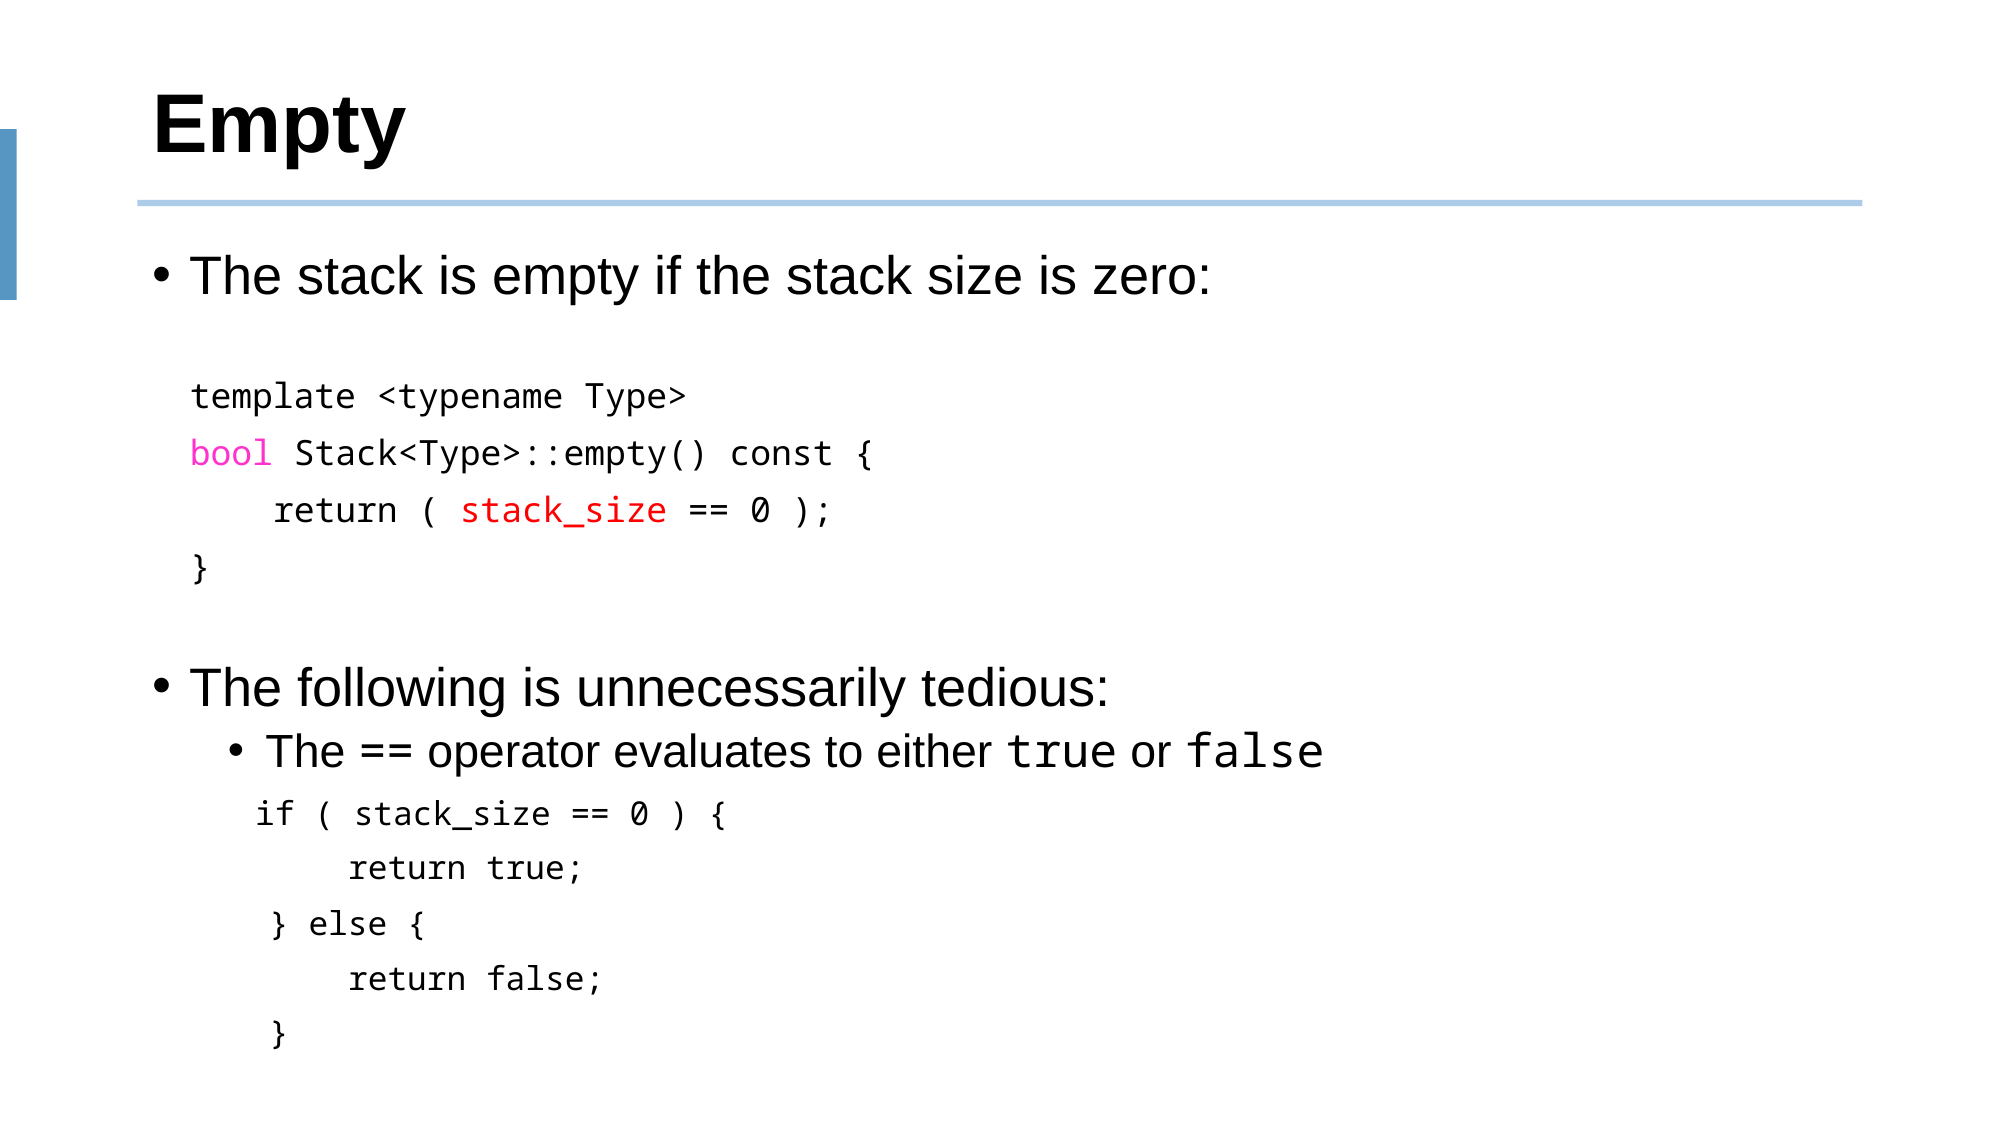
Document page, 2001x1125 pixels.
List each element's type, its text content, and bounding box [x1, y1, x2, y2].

title Empty [137, 42, 1863, 208]
list The stack is empty if the stack size is zero: template <typename Type> bool Stack<Type>::empty() const { return ( stack_size == 0 ); } The following is unnecessarily tedious: The == operator evaluates to either true or false if ( stack_size == 0 ) { return true; } else { return false; } [137, 240, 1863, 1068]
